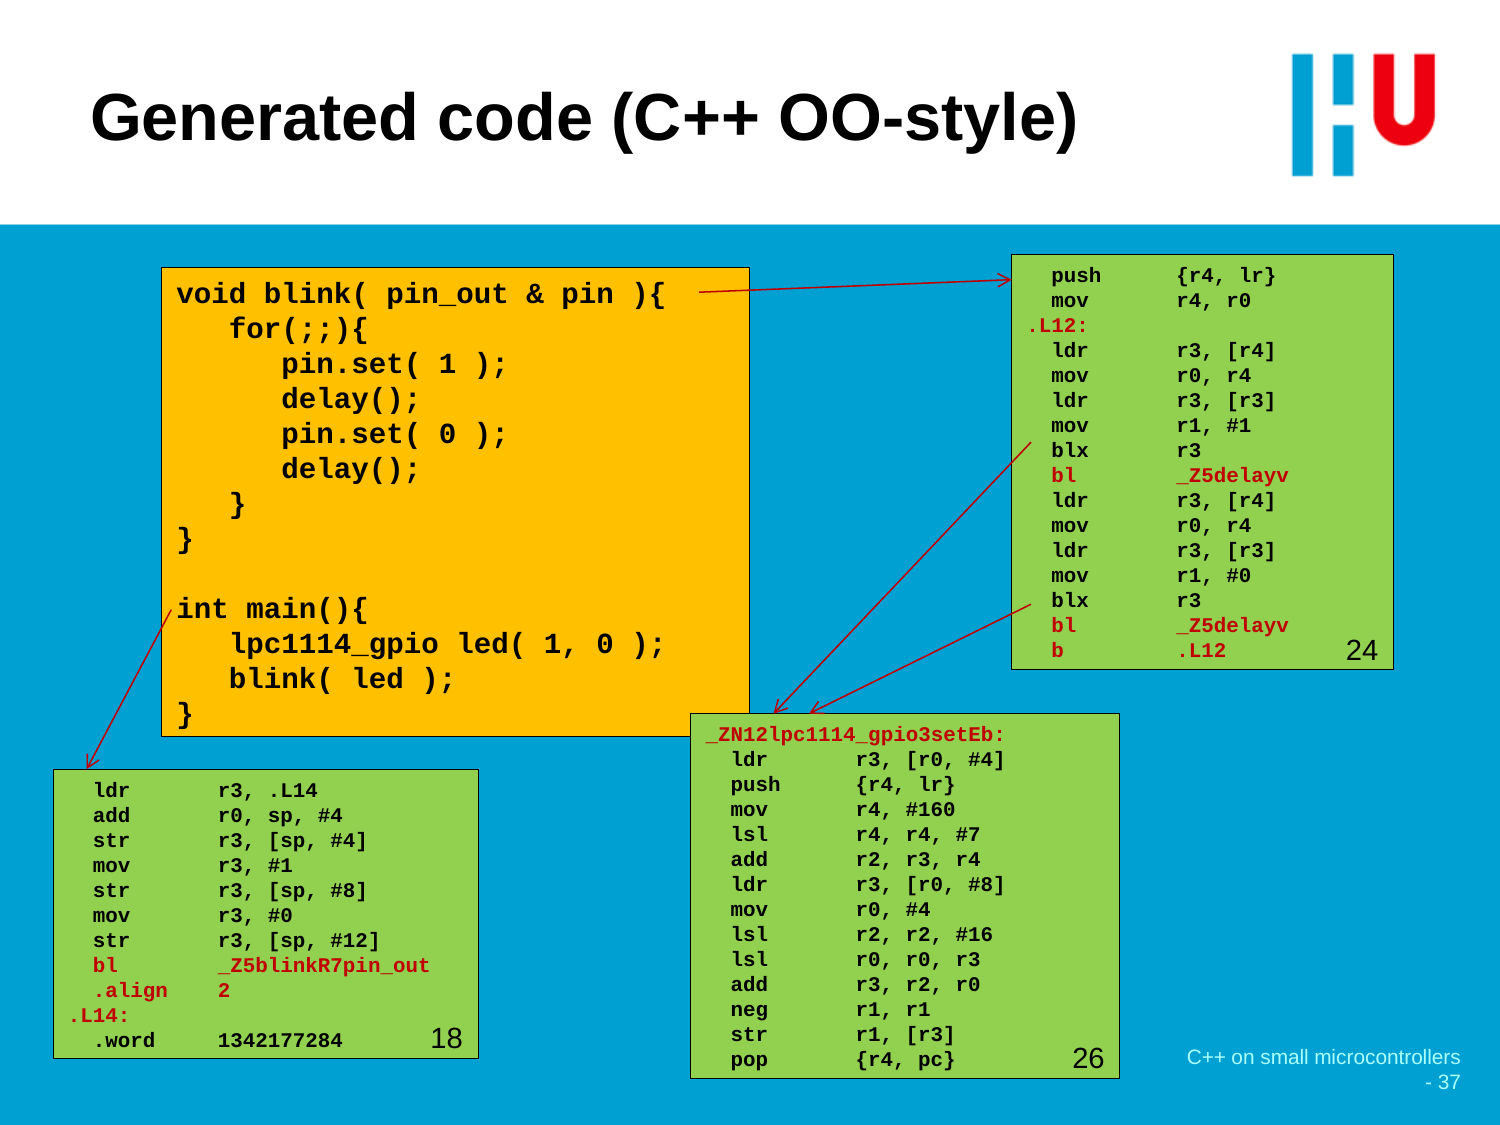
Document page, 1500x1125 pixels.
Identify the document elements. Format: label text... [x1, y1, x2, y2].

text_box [773, 441, 1032, 714]
text_box 26 [1057, 1031, 1120, 1082]
title Generated code (C++ OO-style) [75, 0, 1247, 161]
text_box _ZN12lpc1114_gpio3setEb: ldr r3, [r0, #4] push {r4, lr} mov r4, #160 lsl r4, r4, #7 add r2, r3, r4 ldr r3, [r0, #8] mov r0, #4 lsl r2, r2, #16 lsl r0, r0, r3 add r3, r2, r0 neg r1, r1 str r1, [r3] pop {r4, pc} [690, 713, 1120, 1079]
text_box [698, 279, 1012, 293]
text_box void blink( pin_out & pin ){ for(;;){ pin.set( 1 ); delay(); pin.set( 0 ); delay(); } } int main(){ lpc1114_gpio led( 1, 0 ); blink( led ); } [161, 267, 750, 737]
text_box ldr r3, .L14 add r0, sp, #4 str r3, [sp, #4] mov r3, #1 str r3, [sp, #8] mov r3, #0 str r3, [sp, #12] bl _Z5blinkR7pin_out .align 2 .L14: .word 1342177284 [53, 769, 479, 1059]
picture [0, 0, 1500, 224]
text_box push {r4, lr} mov r4, r0 .L12: ldr r3, [r4] mov r0, r4 ldr r3, [r3] mov r1, #1 blx r3 bl _Z5delayv ldr r3, [r4] mov r0, r4 ldr r3, [r3] mov r1, #0 blx r3 bl _Z5delayv b .L12 [1011, 254, 1394, 670]
text_box 24 [1330, 624, 1394, 674]
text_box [86, 609, 172, 770]
slide_number C++ on small microcontrollers - 37 [1163, 1030, 1476, 1106]
text_box 18 [415, 1011, 478, 1062]
